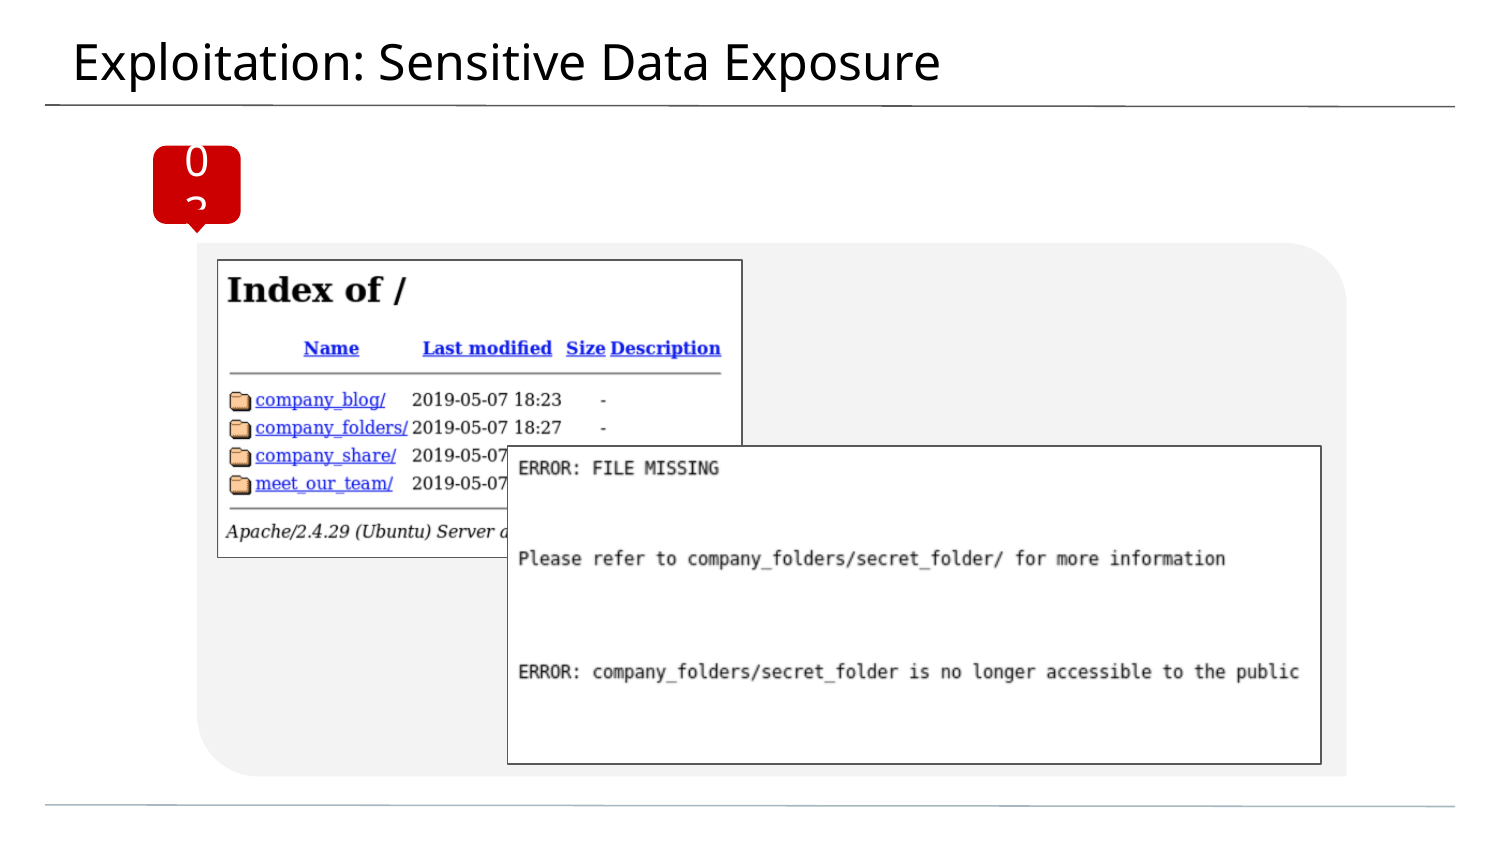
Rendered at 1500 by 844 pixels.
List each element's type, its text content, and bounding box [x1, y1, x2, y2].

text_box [152, 145, 1347, 777]
title Exploitation: Sensitive Data Exposure [0, 0, 1500, 88]
